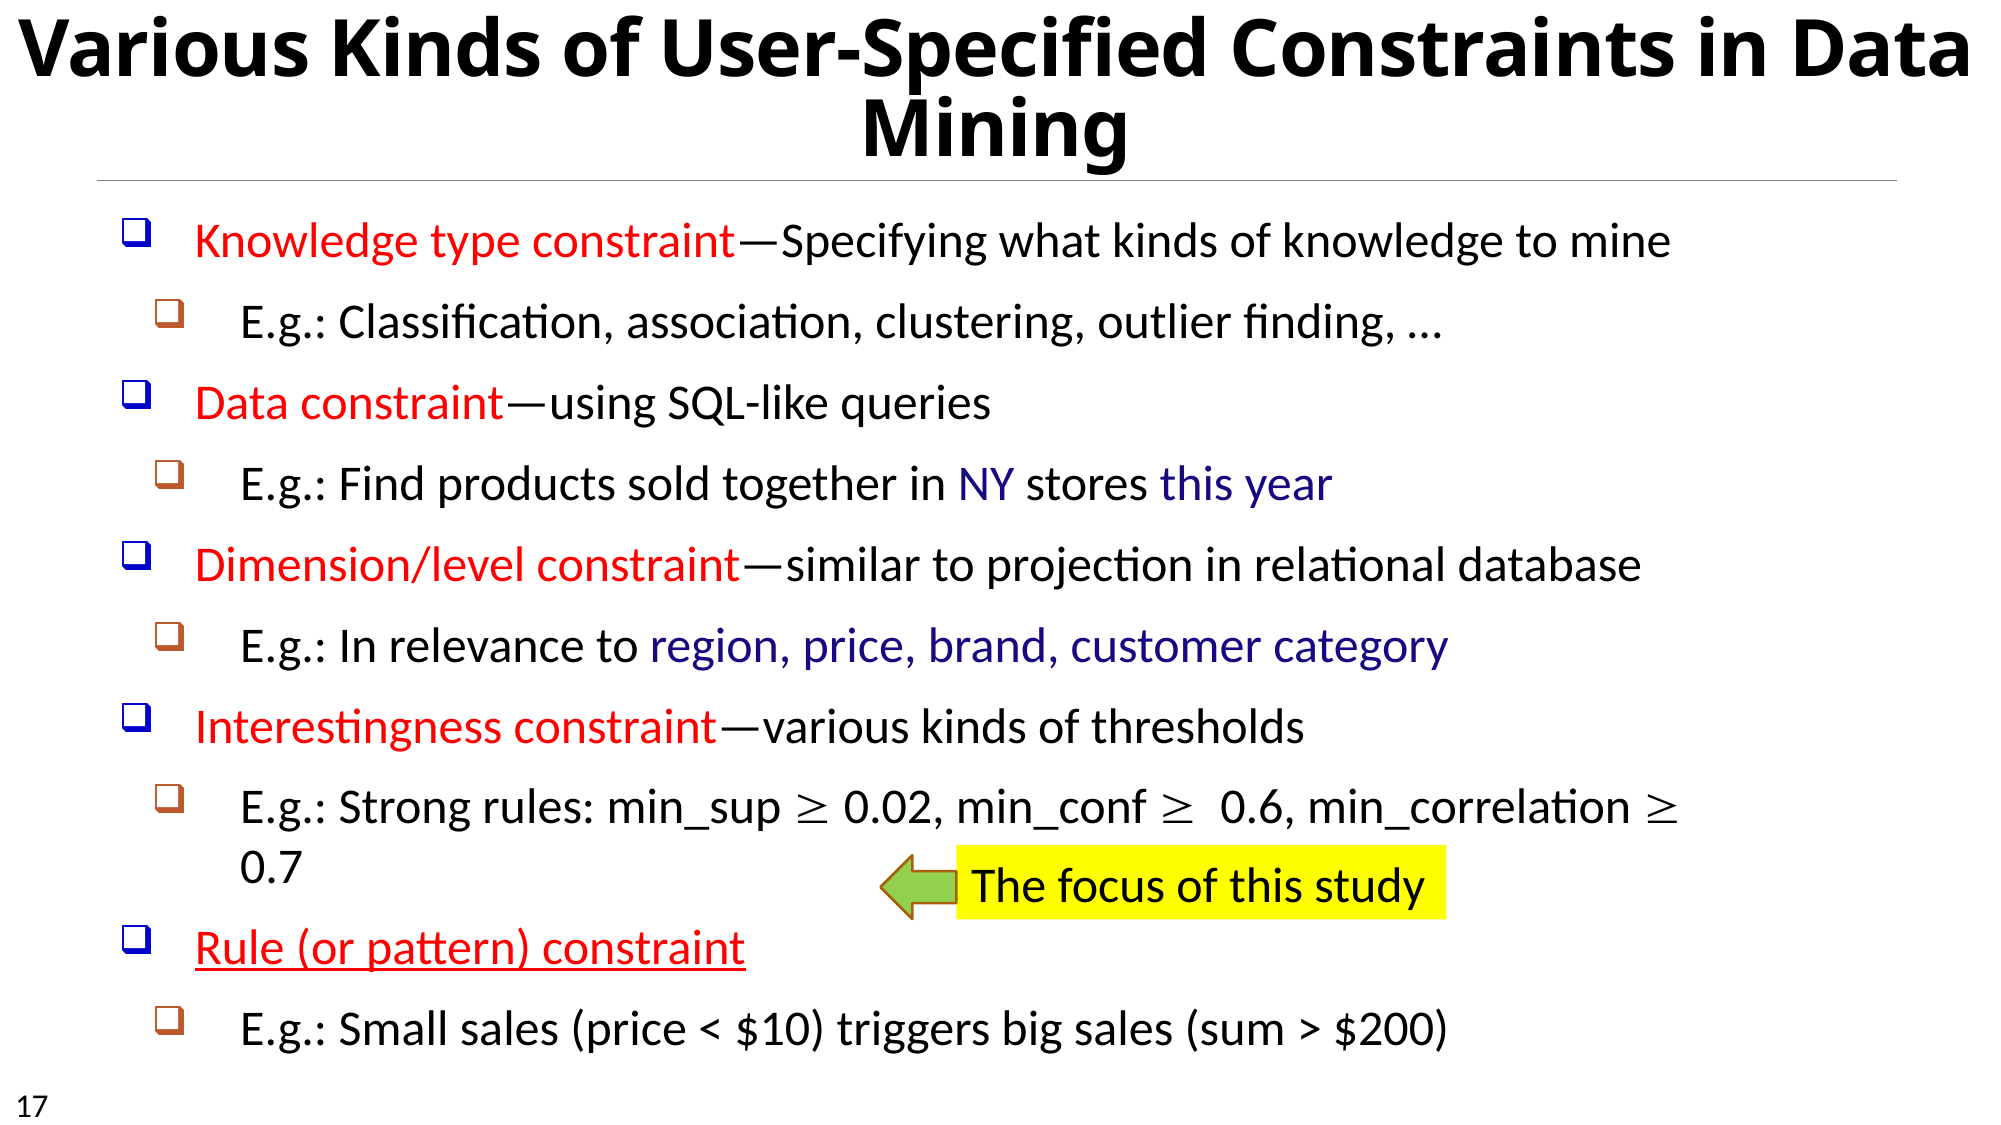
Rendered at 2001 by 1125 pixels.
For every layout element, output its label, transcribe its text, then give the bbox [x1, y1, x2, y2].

text_box The focus of this study [956, 844, 1447, 920]
text_box [879, 854, 958, 921]
text_box Knowledge type constraint—Specifying what kinds of knowledge to mine E.g.: Classification, association, clustering, outlier finding, … Data constraint—using SQL-like queries E.g.: Find products sold together in NY stores this year Dimension/level constraint—similar to projection in relational database E.g.: In relevance to region, price, brand, customer category Interestingness constraint—various kinds of thresholds E.g.: Strong rules: min_sup  0.02, min_conf  0.6, min_correlation  0.7 Rule (or pattern) constraint E.g.: Small sales (price < $10) triggers big sales (sum > $200) [103, 200, 1735, 1037]
title Various Kinds of User-Specified Constraints in Data Mining [0, 45, 2000, 139]
